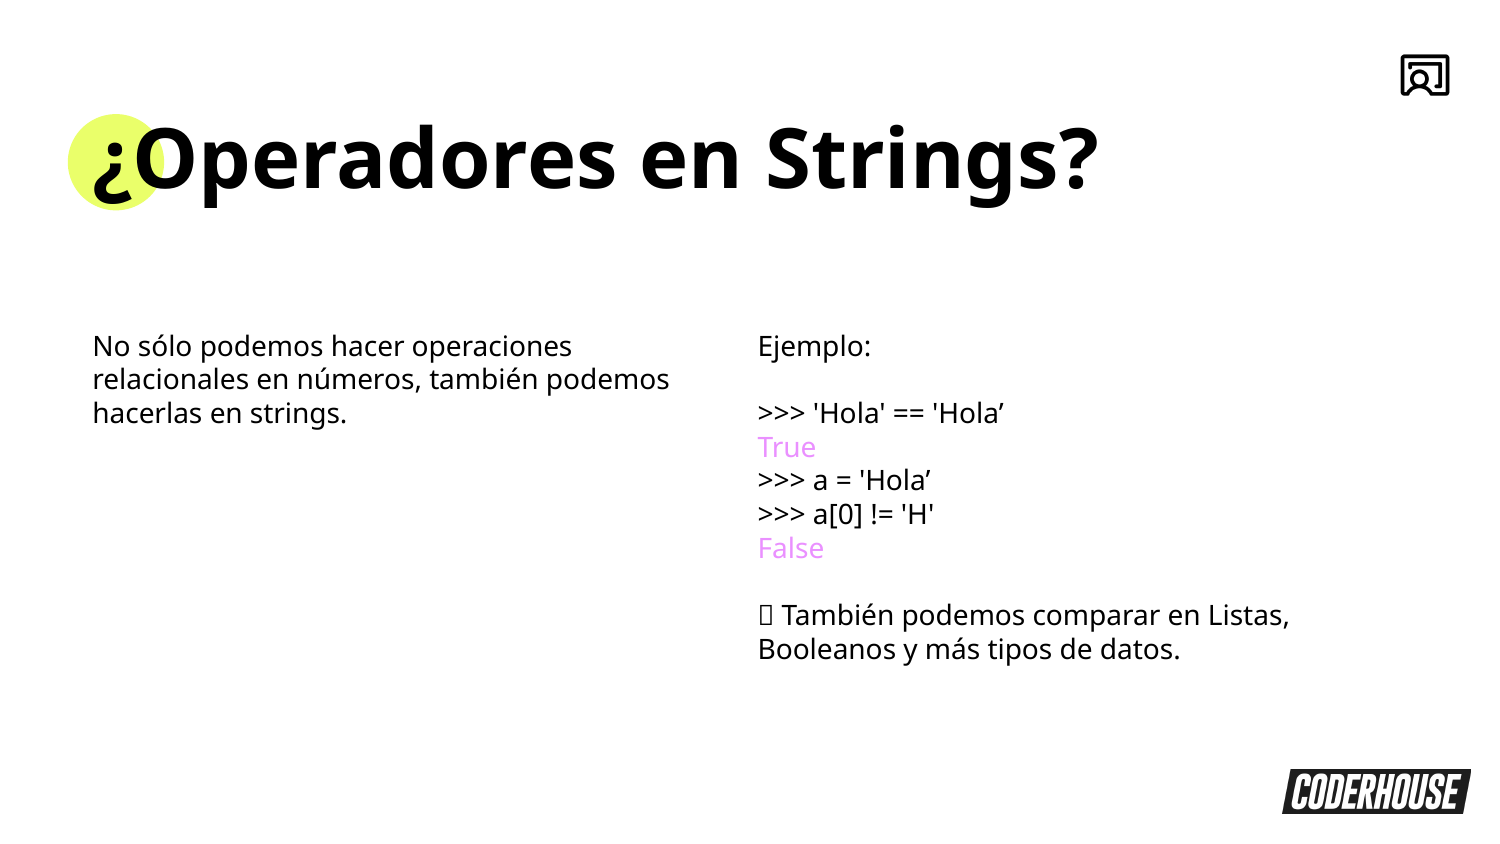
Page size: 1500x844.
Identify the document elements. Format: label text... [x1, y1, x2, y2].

picture [1281, 769, 1471, 814]
text_box Ejemplo: >>> 'Hola' == 'Hola’ True >>> a = 'Hola’ >>> a[0] != 'H' False 🧐 También podemos comparar en Listas, Booleanos y más tipos de datos. [742, 312, 1372, 681]
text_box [1376, 26, 1474, 124]
text_box ¿Operadores en Strings? [77, 101, 1414, 222]
text_box [67, 133, 77, 191]
text_box No sólo podemos hacer operaciones relacionales en números, también podemos hacerlas en strings. [77, 312, 707, 478]
